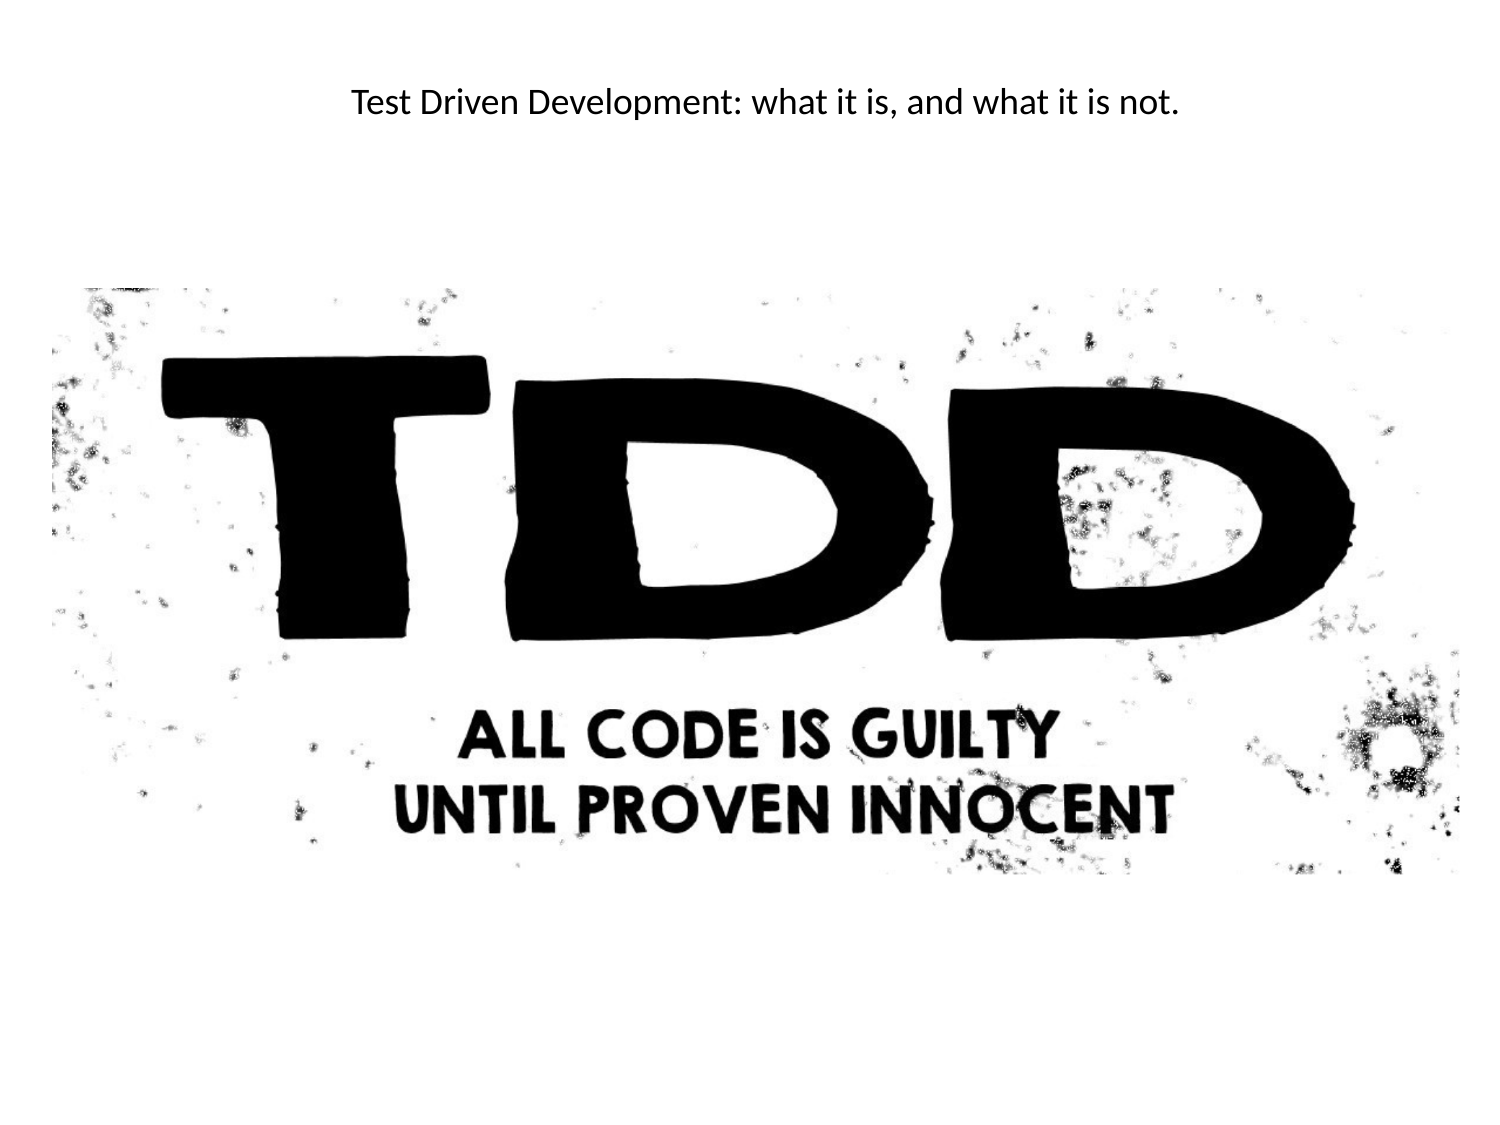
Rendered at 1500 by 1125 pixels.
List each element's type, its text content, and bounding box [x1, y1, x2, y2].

text_box Test Driven Development: what it is, and what it is not. [336, 69, 1436, 130]
picture [0, 221, 1500, 926]
